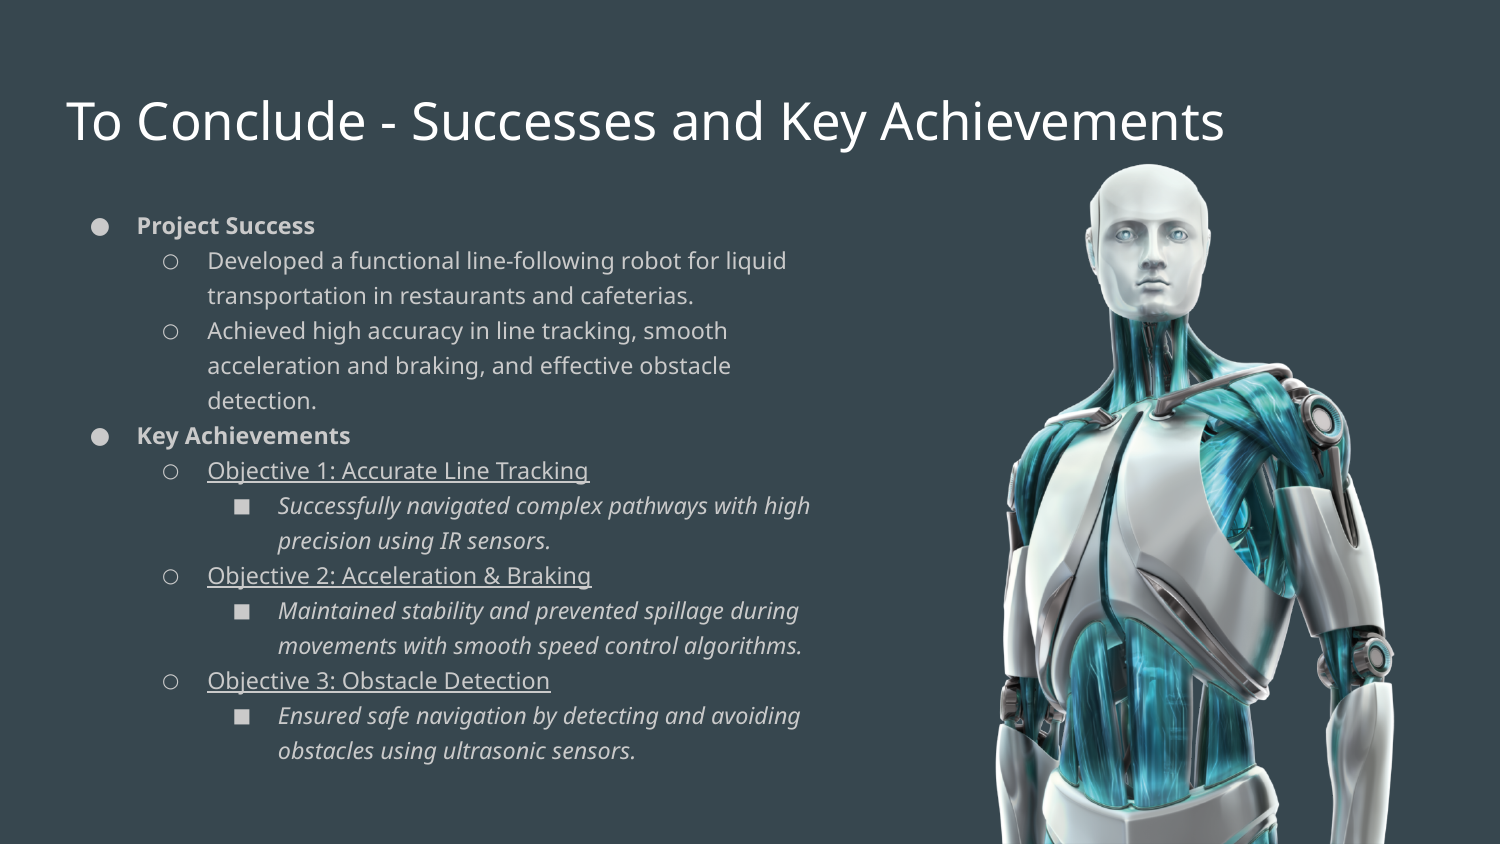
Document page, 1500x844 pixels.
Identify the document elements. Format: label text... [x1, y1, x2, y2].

list Project Success Developed a functional line-following robot for liquid transportation in restaurants and cafeterias. Achieved high accuracy in line tracking, smooth acceleration and braking, and effective obstacle detection. Key Achievements Objective 1: Accurate Line Tracking Successfully navigated complex pathways with high precision using IR sensors. Objective 2: Acceleration & Braking Maintained stability and prevented spillage during movements with smooth speed control algorithms. Objective 3: Obstacle Detection Ensured safe navigation by detecting and avoiding obstacles using ultrasonic sensors. [51, 189, 857, 791]
title To Conclude - Successes and Key Achievements [51, 72, 1449, 167]
picture [934, 102, 1459, 844]
